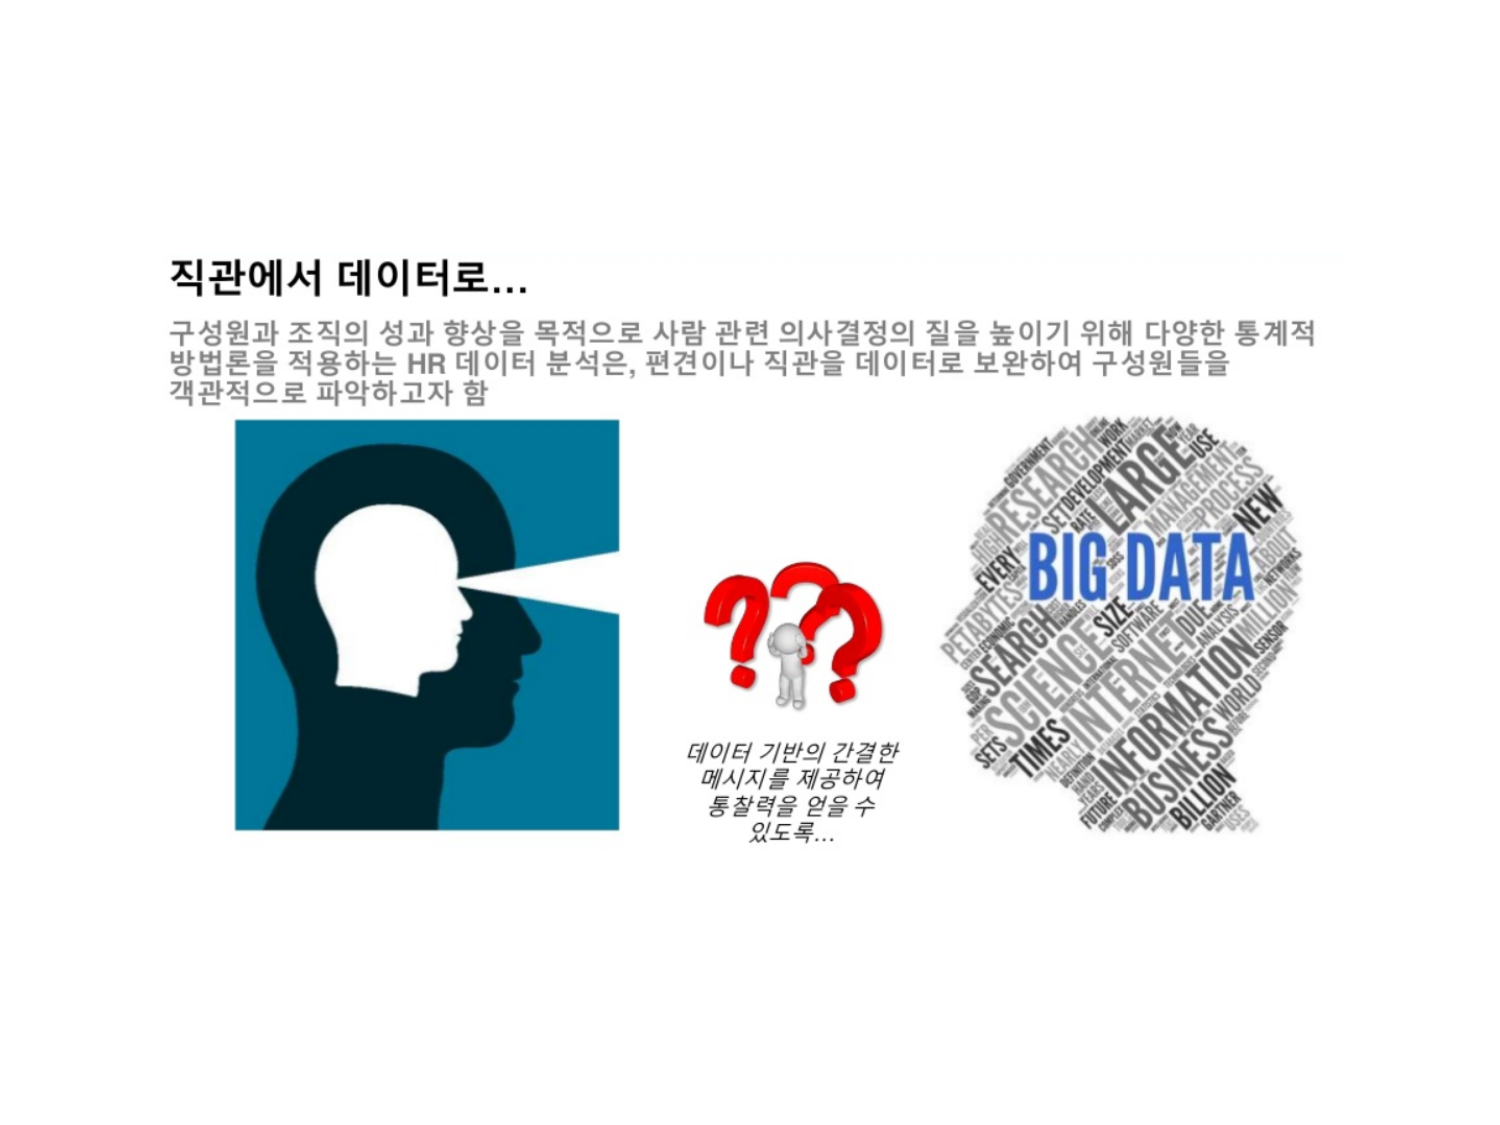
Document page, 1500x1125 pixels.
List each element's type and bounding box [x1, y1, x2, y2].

picture [155, 255, 1345, 870]
